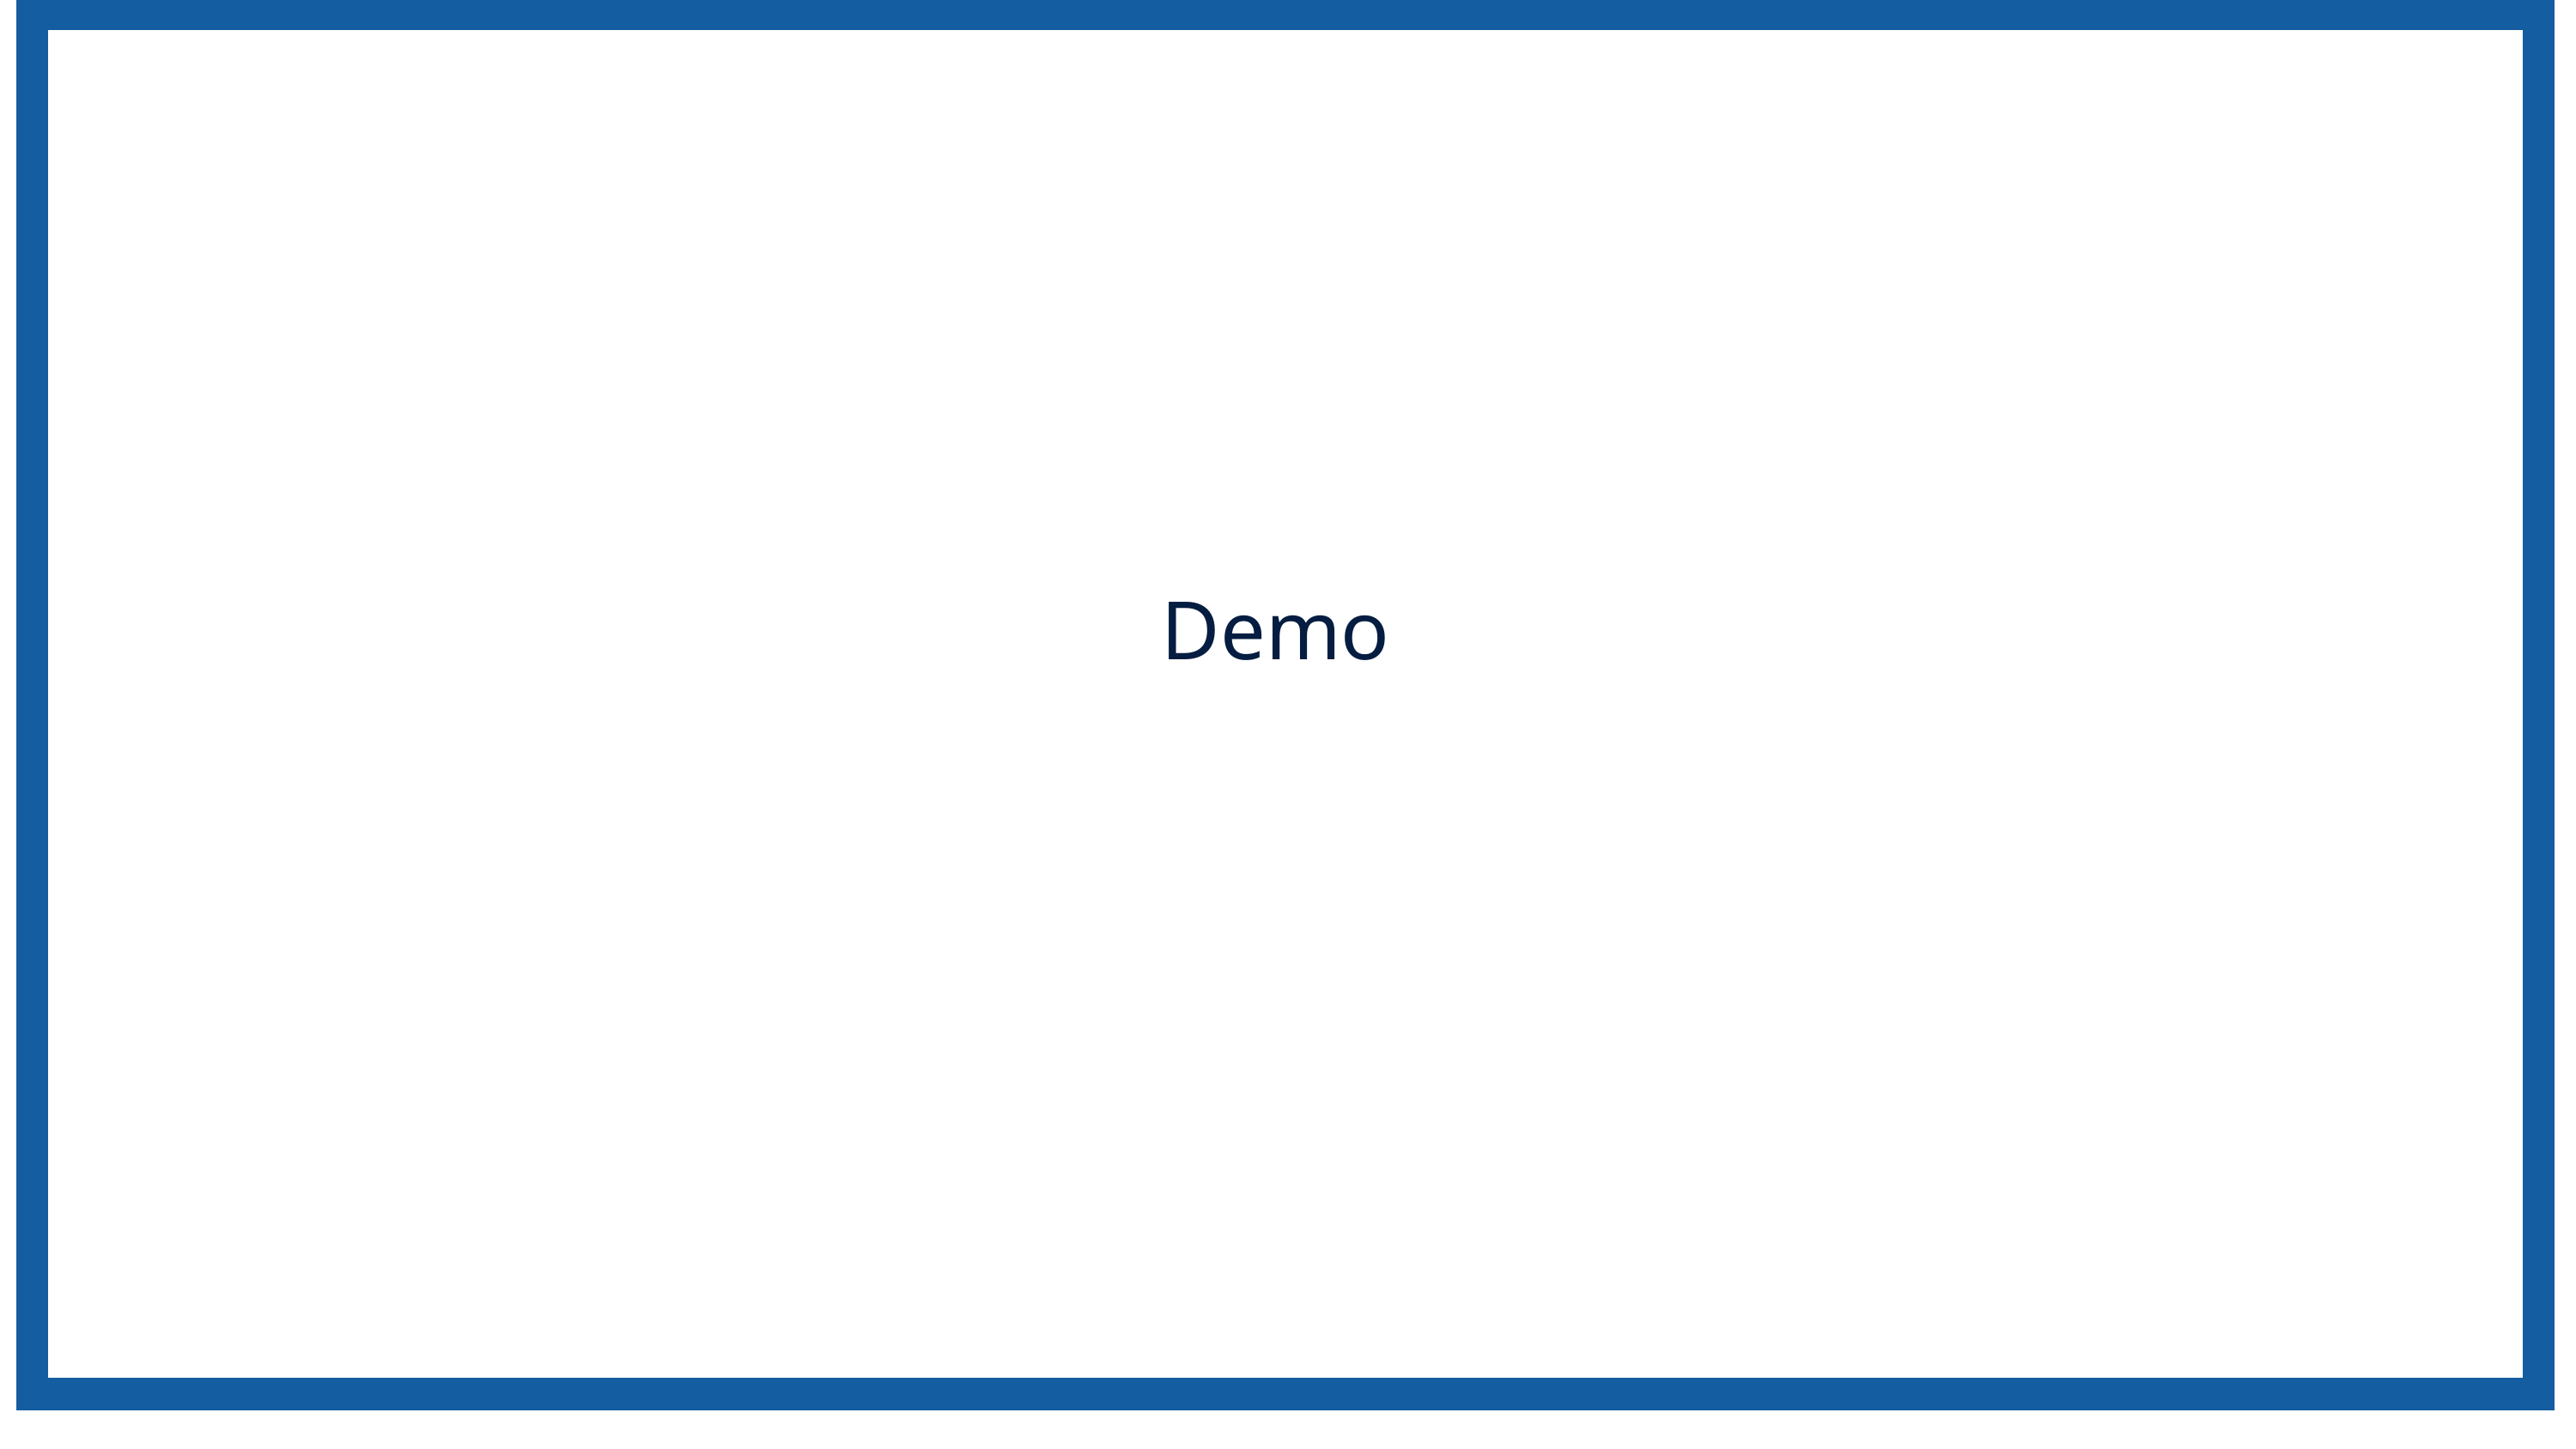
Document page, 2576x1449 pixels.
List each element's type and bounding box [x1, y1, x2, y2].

text_box [32, 13, 2539, 1395]
